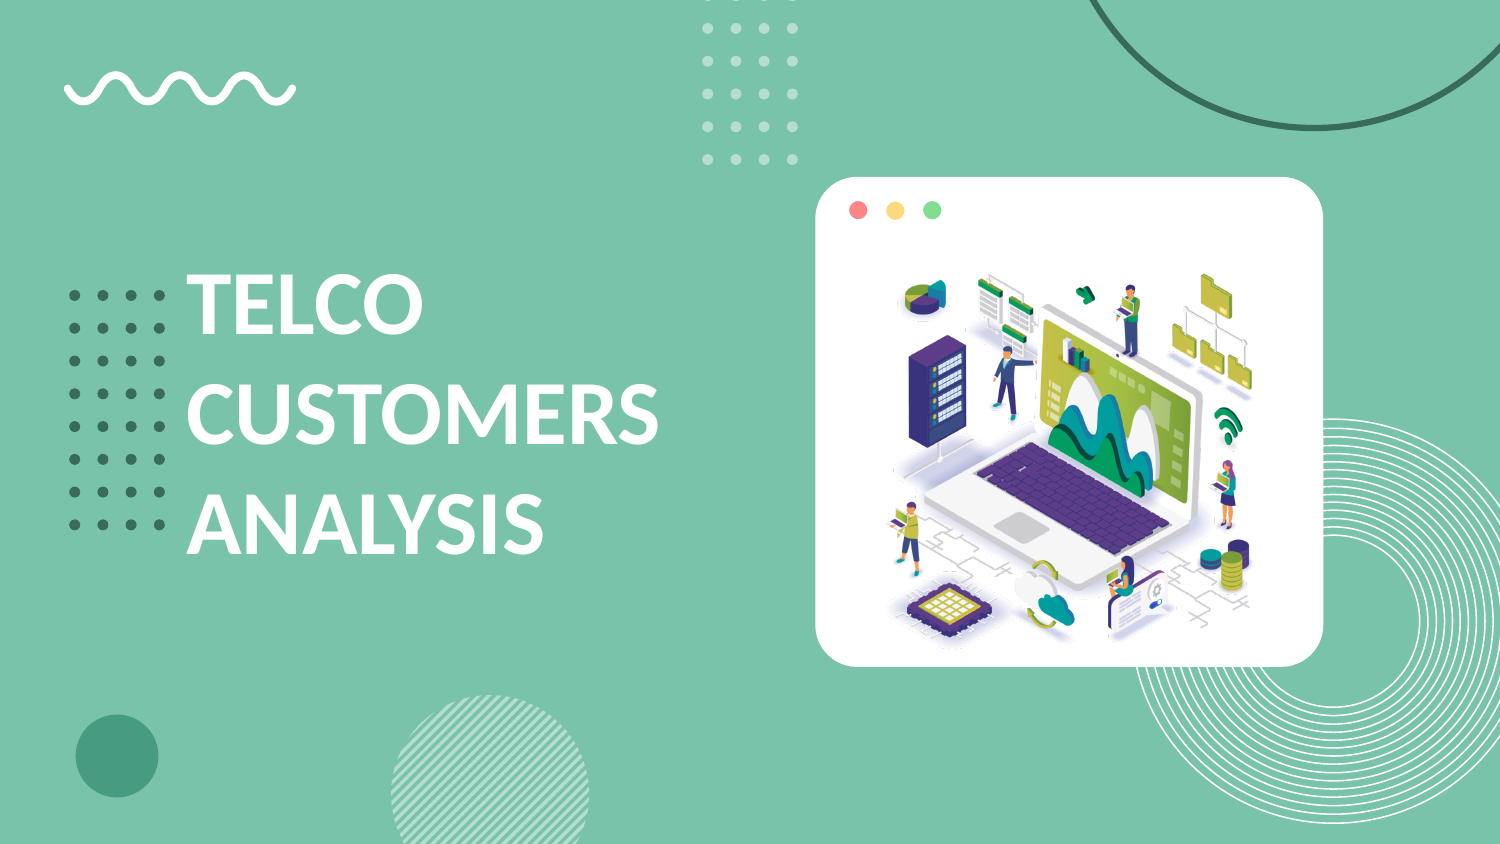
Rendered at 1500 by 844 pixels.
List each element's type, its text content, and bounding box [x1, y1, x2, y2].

title TELCO CUSTOMERS ANALYSIS [186, 198, 728, 617]
picture [858, 251, 1280, 672]
text_box [815, 176, 1324, 667]
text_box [846, 198, 944, 223]
